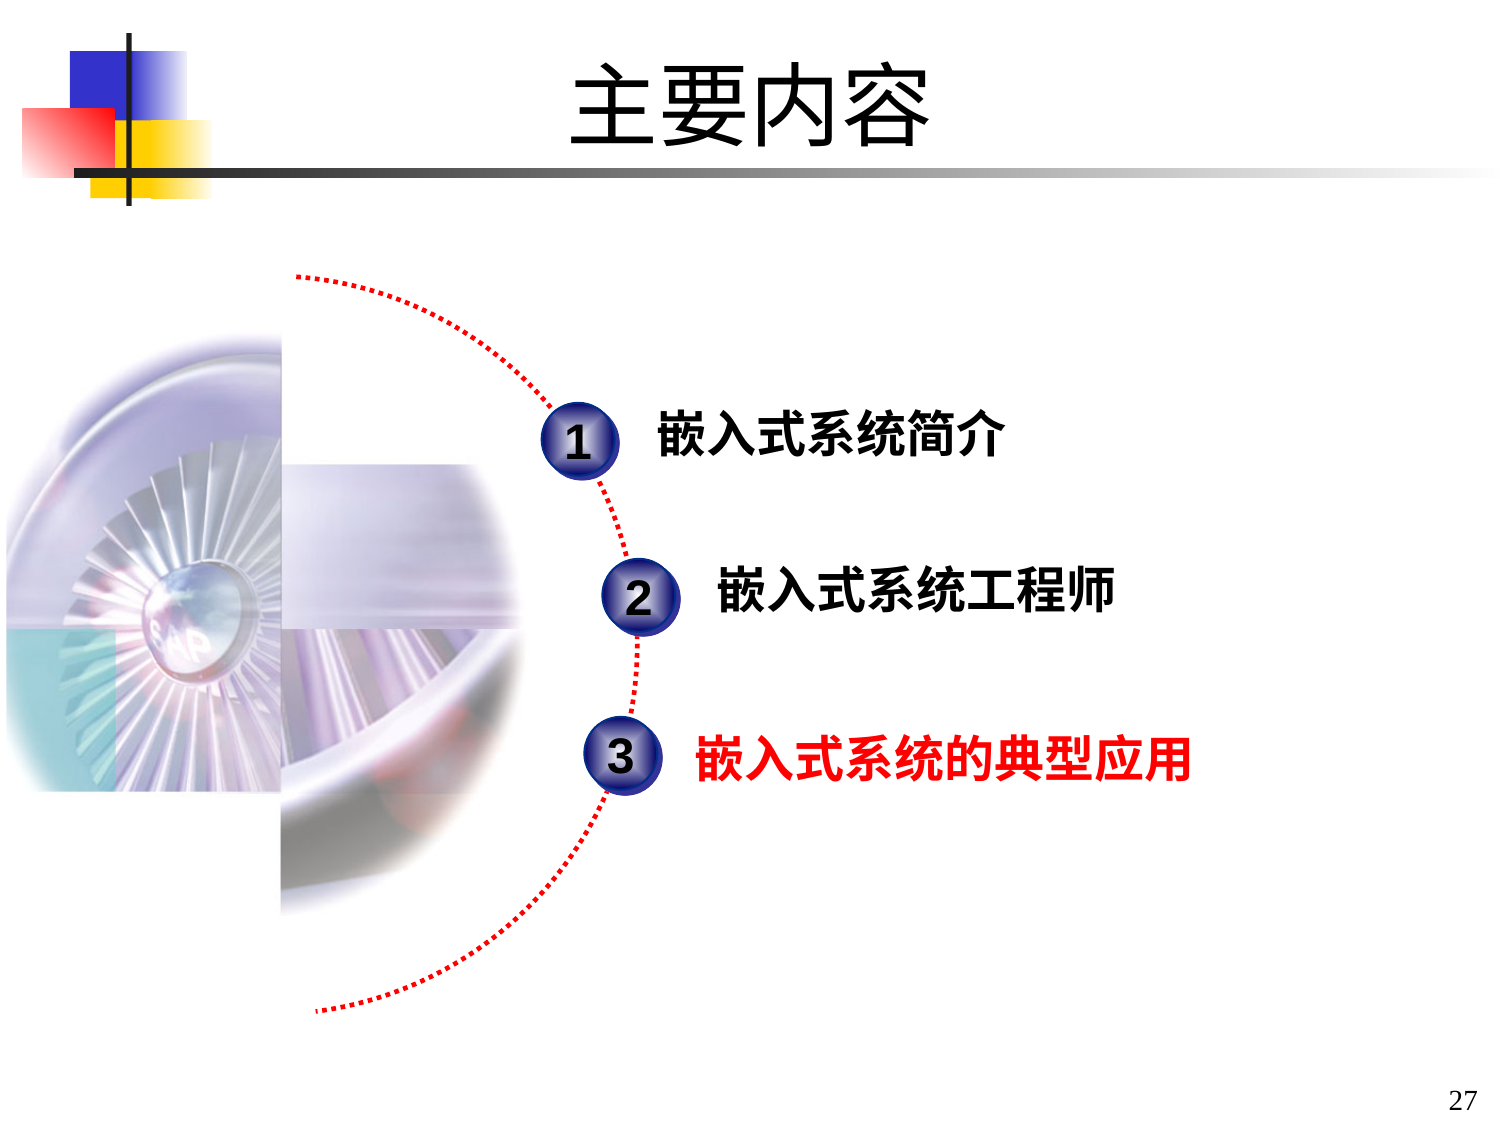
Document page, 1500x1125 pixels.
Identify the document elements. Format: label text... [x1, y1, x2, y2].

text_box [541, 396, 554, 434]
text_box 嵌入式系统的典型应用 [680, 727, 1226, 802]
text_box [306, 941, 490, 1012]
text_box [541, 445, 638, 894]
text_box 3 [584, 716, 658, 790]
text_box 主要内容 [87, 53, 1413, 173]
text_box [292, 276, 444, 320]
text_box 嵌入式系统简介 [643, 403, 1034, 477]
picture [5, 321, 538, 933]
text_box 2 [602, 558, 676, 632]
text_box 1 [541, 402, 615, 476]
text_box 嵌入式系统工程师 [702, 558, 1139, 633]
